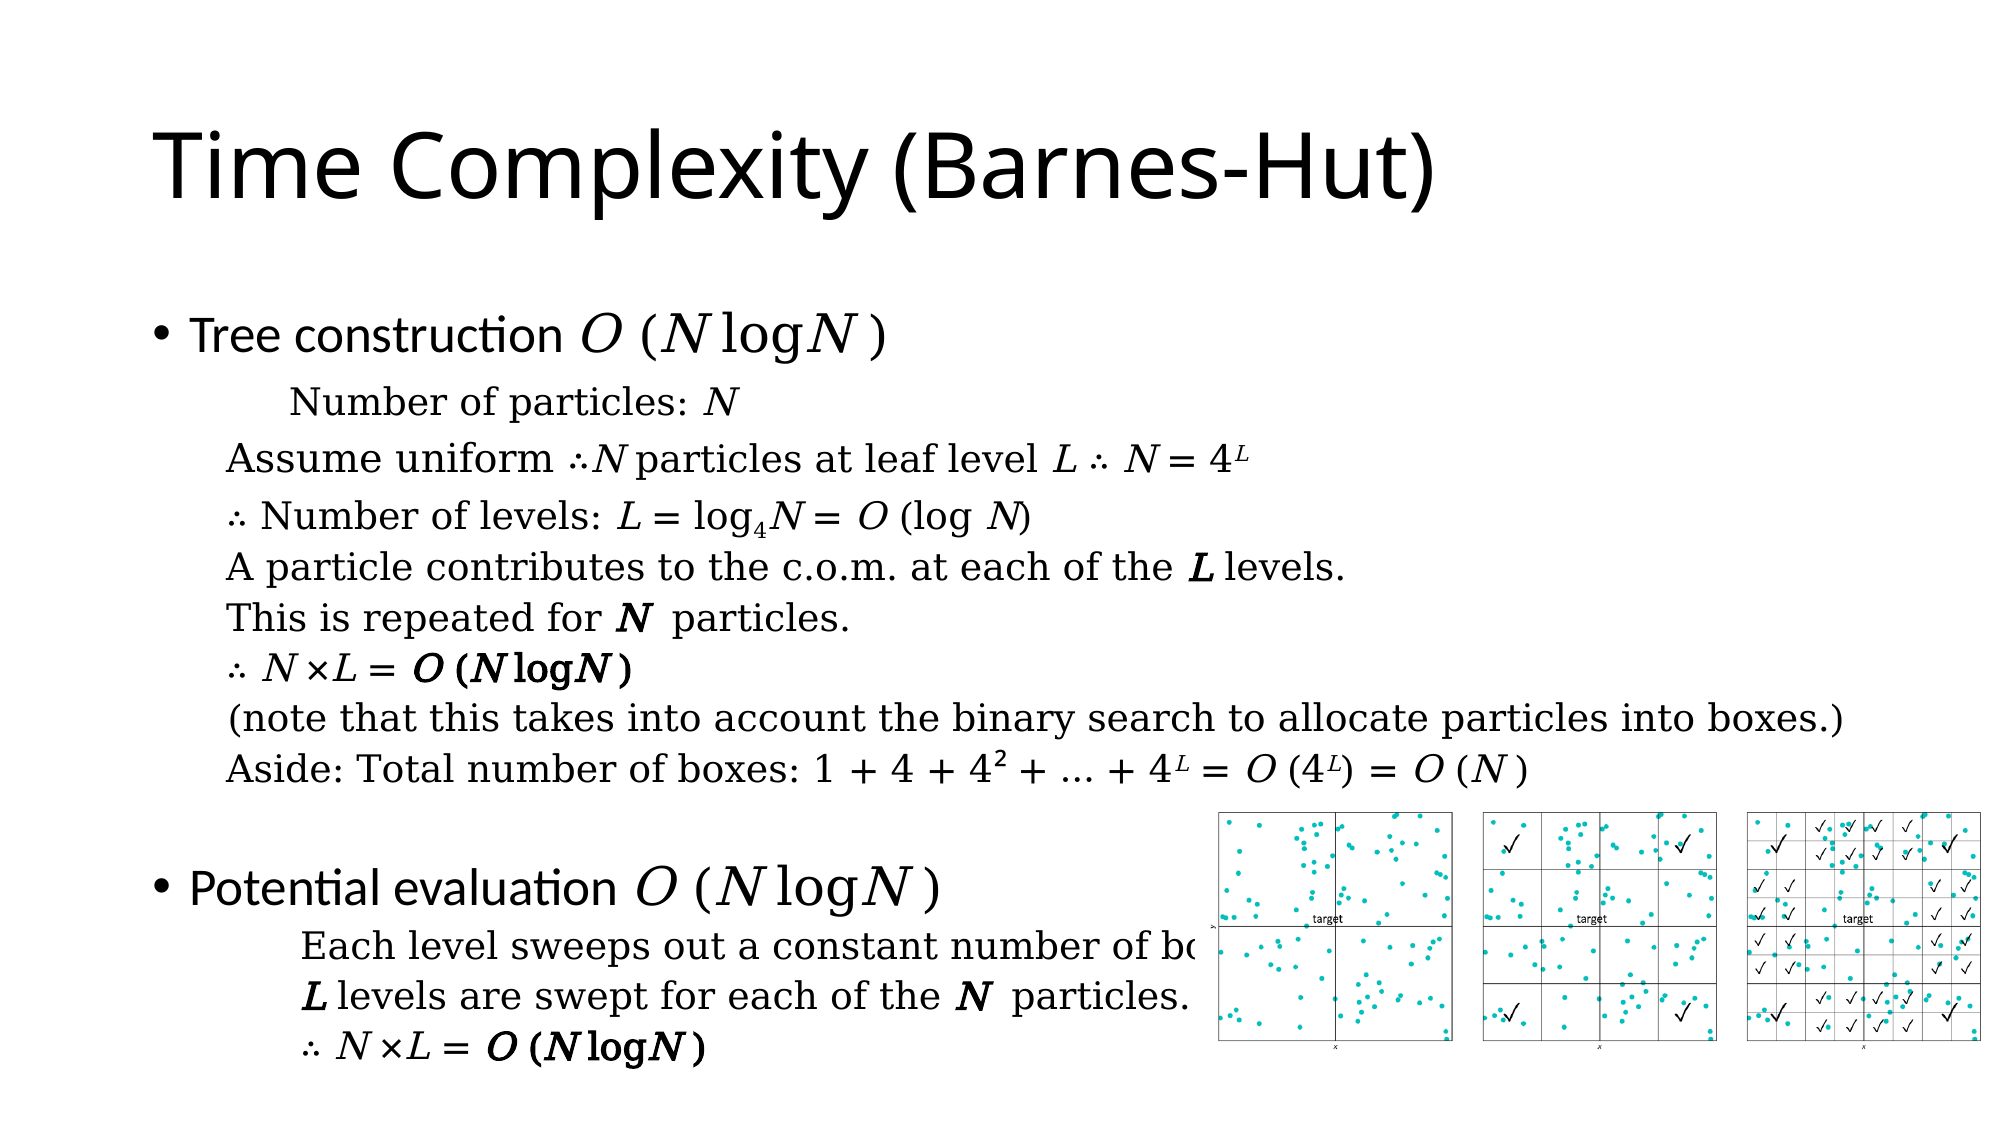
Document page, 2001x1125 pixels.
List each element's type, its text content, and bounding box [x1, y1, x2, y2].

list Tree construction O (N logN ) Number of particles: N Assume uniform ∴N particles at leaf level L ∴ N = 4L ∴ Number of levels: L = log4N = O (log N) A particle contributes to the c.o.m. at each of the L levels. This is repeated for N particles. ∴ N ×L = O (N logN ) (note that this takes into account the binary search to allocate particles into boxes.) Aside: Total number of boxes: 1 + 4 + 4² + … + 4L = O (4L) = O (N ) Potential evaluation O (N logN ) Each level sweeps out a constant number of boxes. L levels are swept for each of the N particles. ∴ N ×L = O (N logN ) [137, 299, 1893, 1090]
picture [1195, 801, 1993, 1058]
title Time Complexity (Barnes-Hut) [137, 59, 1863, 278]
